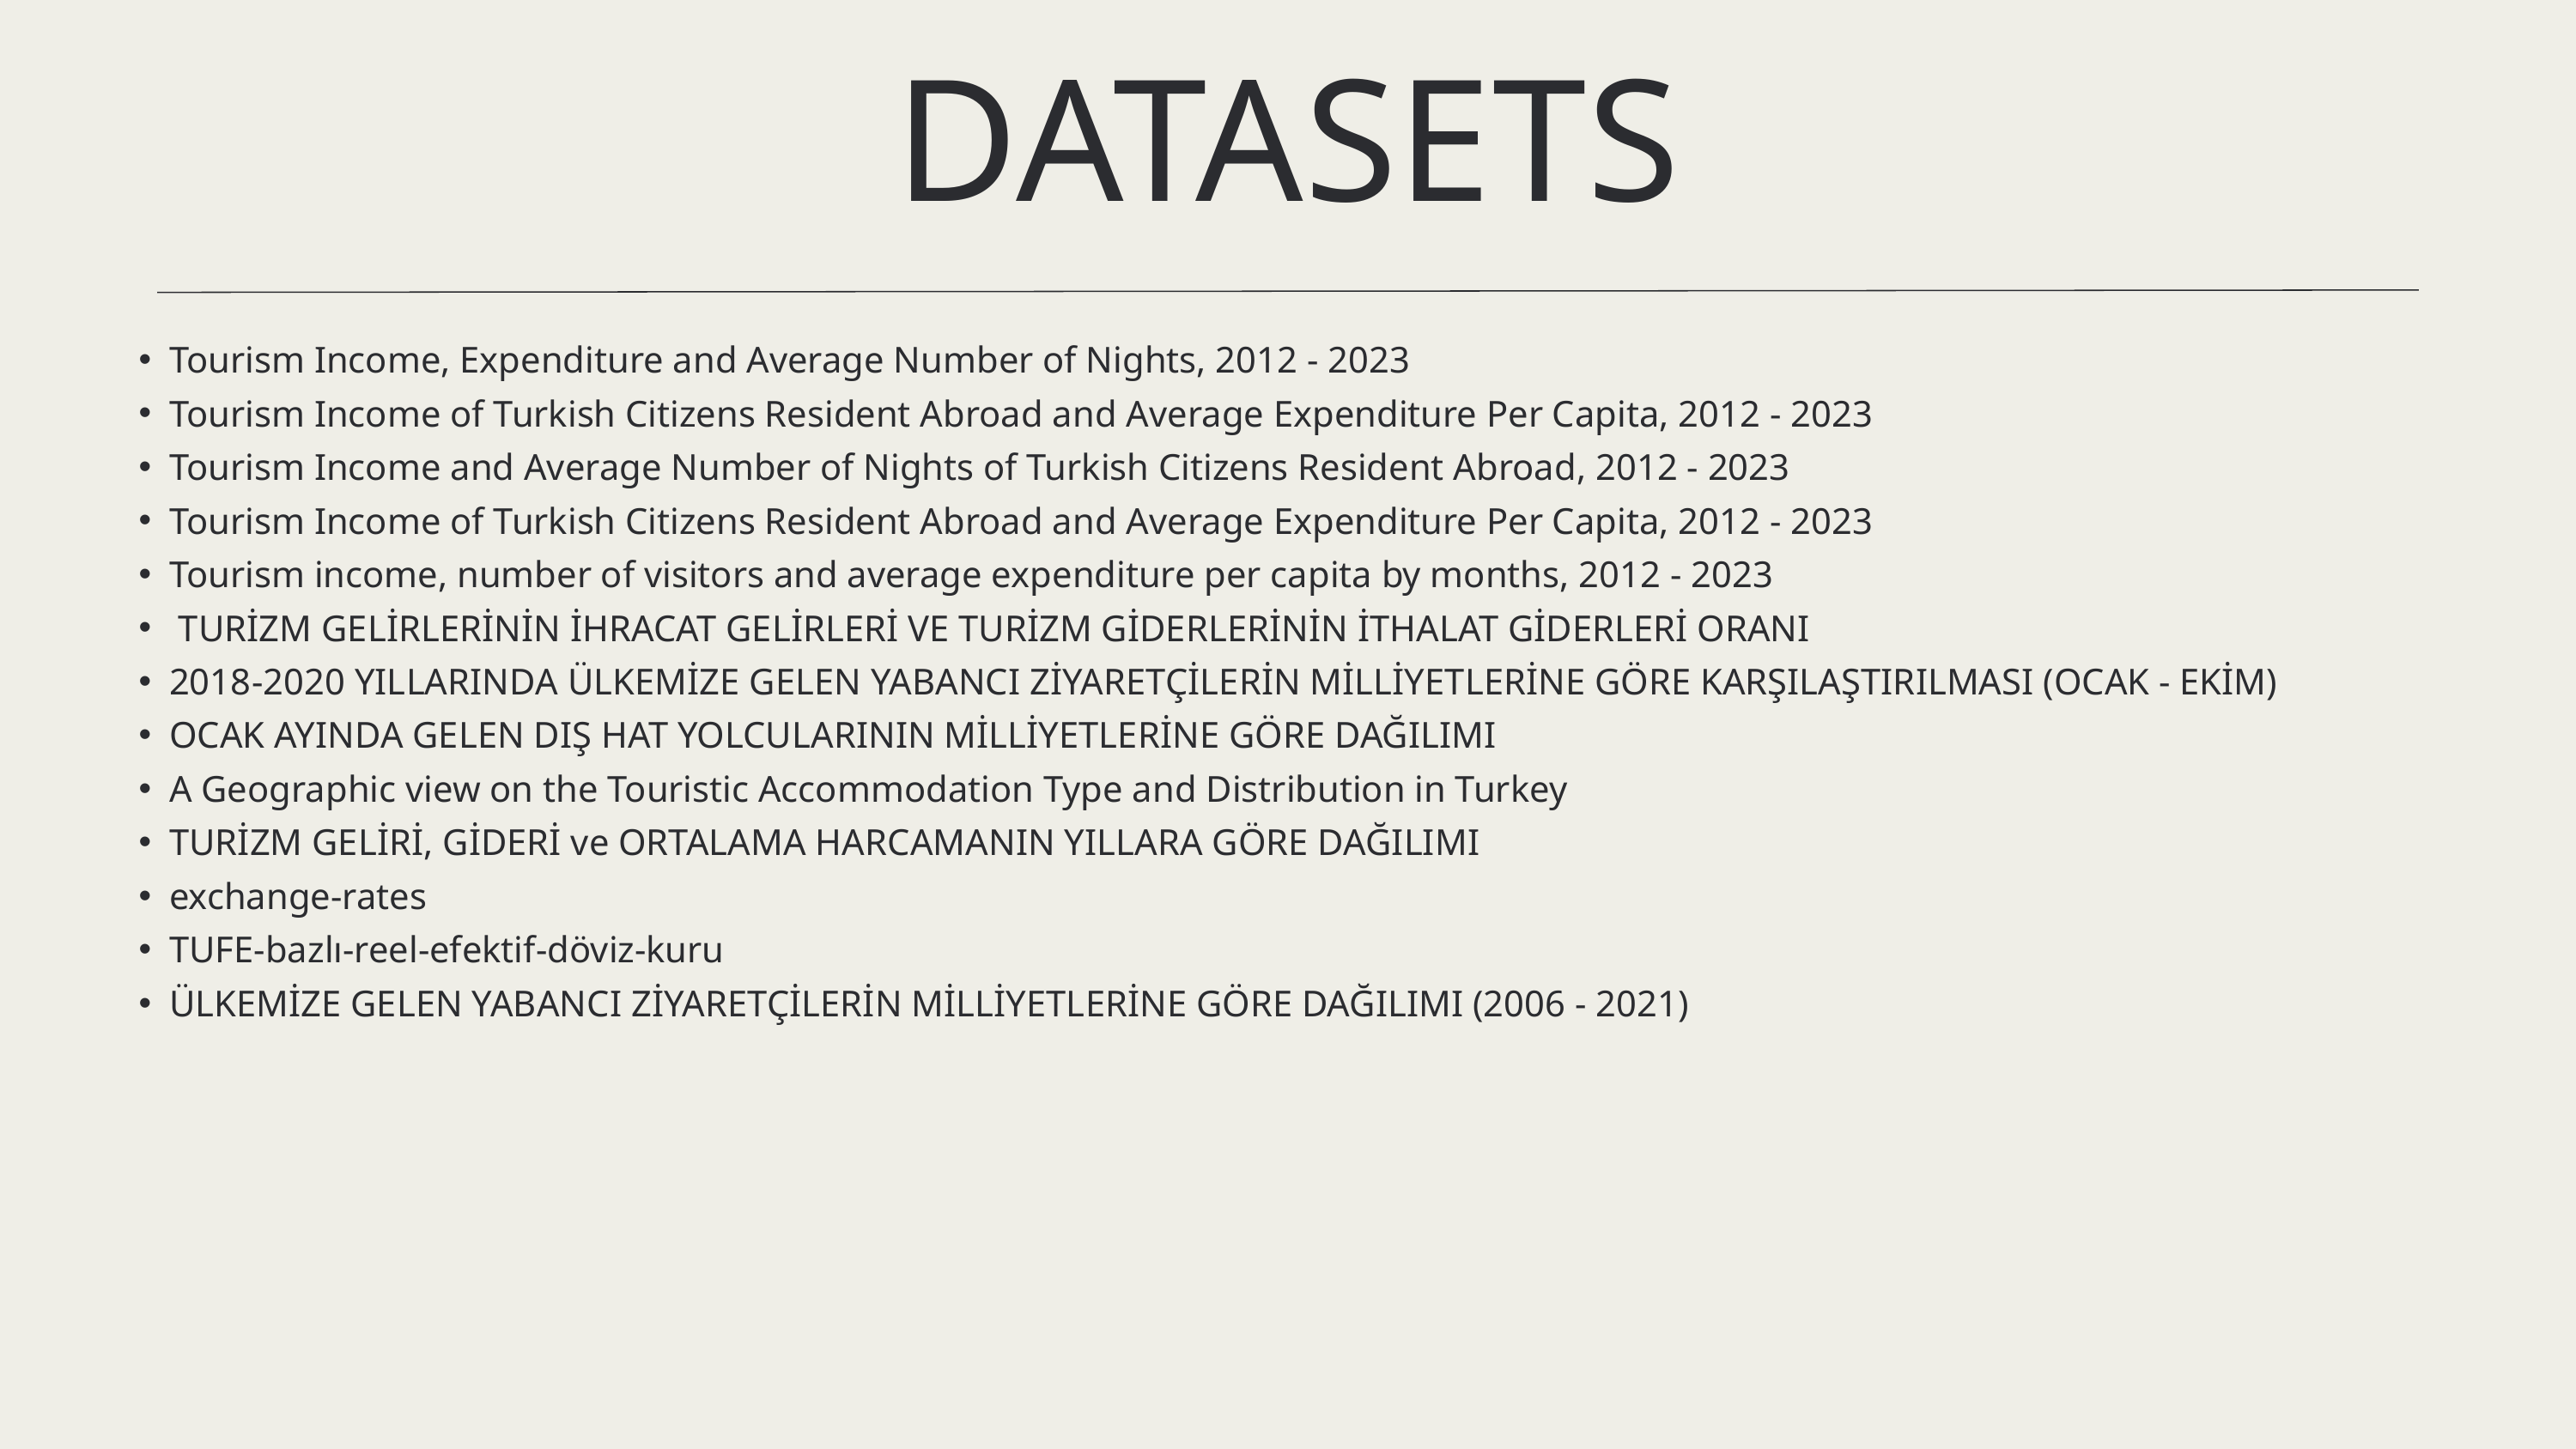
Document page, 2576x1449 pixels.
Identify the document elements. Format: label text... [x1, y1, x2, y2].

text_box Tourism Income, Expenditure and Average Number of Nights, 2012 - 2023 Tourism Income of Turkish Citizens Resident Abroad and Average Expenditure Per Capita, 2012 - 2023 Tourism Income and Average Number of Nights of Turkish Citizens Resident Abroad, 2012 - 2023 Tourism Income of Turkish Citizens Resident Abroad and Average Expenditure Per Capita, 2012 - 2023 Tourism income, number of visitors and average expenditure per capita by months, 2012 - 2023 TURİZM GELİRLERİNİN İHRACAT GELİRLERİ VE TURİZM GİDERLERİNİN İTHALAT GİDERLERİ ORANI 2018-2020 YILLARINDA ÜLKEMİZE GELEN YABANCI ZİYARETÇİLERİN MİLLİYETLERİNE GÖRE KARŞILAŞTIRILMASI (OCAK - EKİM) OCAK AYINDA GELEN DIŞ HAT YOLCULARININ MİLLİYETLERİNE GÖRE DAĞILIMI A Geographic view on the Touristic Accommodation Type and Distribution in Turkey TURİZM GELİRİ, GİDERİ ve ORTALAMA HARCAMANIN YILLARA GÖRE DAĞILIMI exchange-rates TUFE-bazlı-reel-efektif-döviz-kuru ÜLKEMİZE GELEN YABANCI ZİYARETÇİLERİN MİLLİYETLERİNE GÖRE DAĞILIMI (2006 - 2021) [108, 326, 2419, 1078]
text_box DATASETS [439, 82, 2137, 236]
